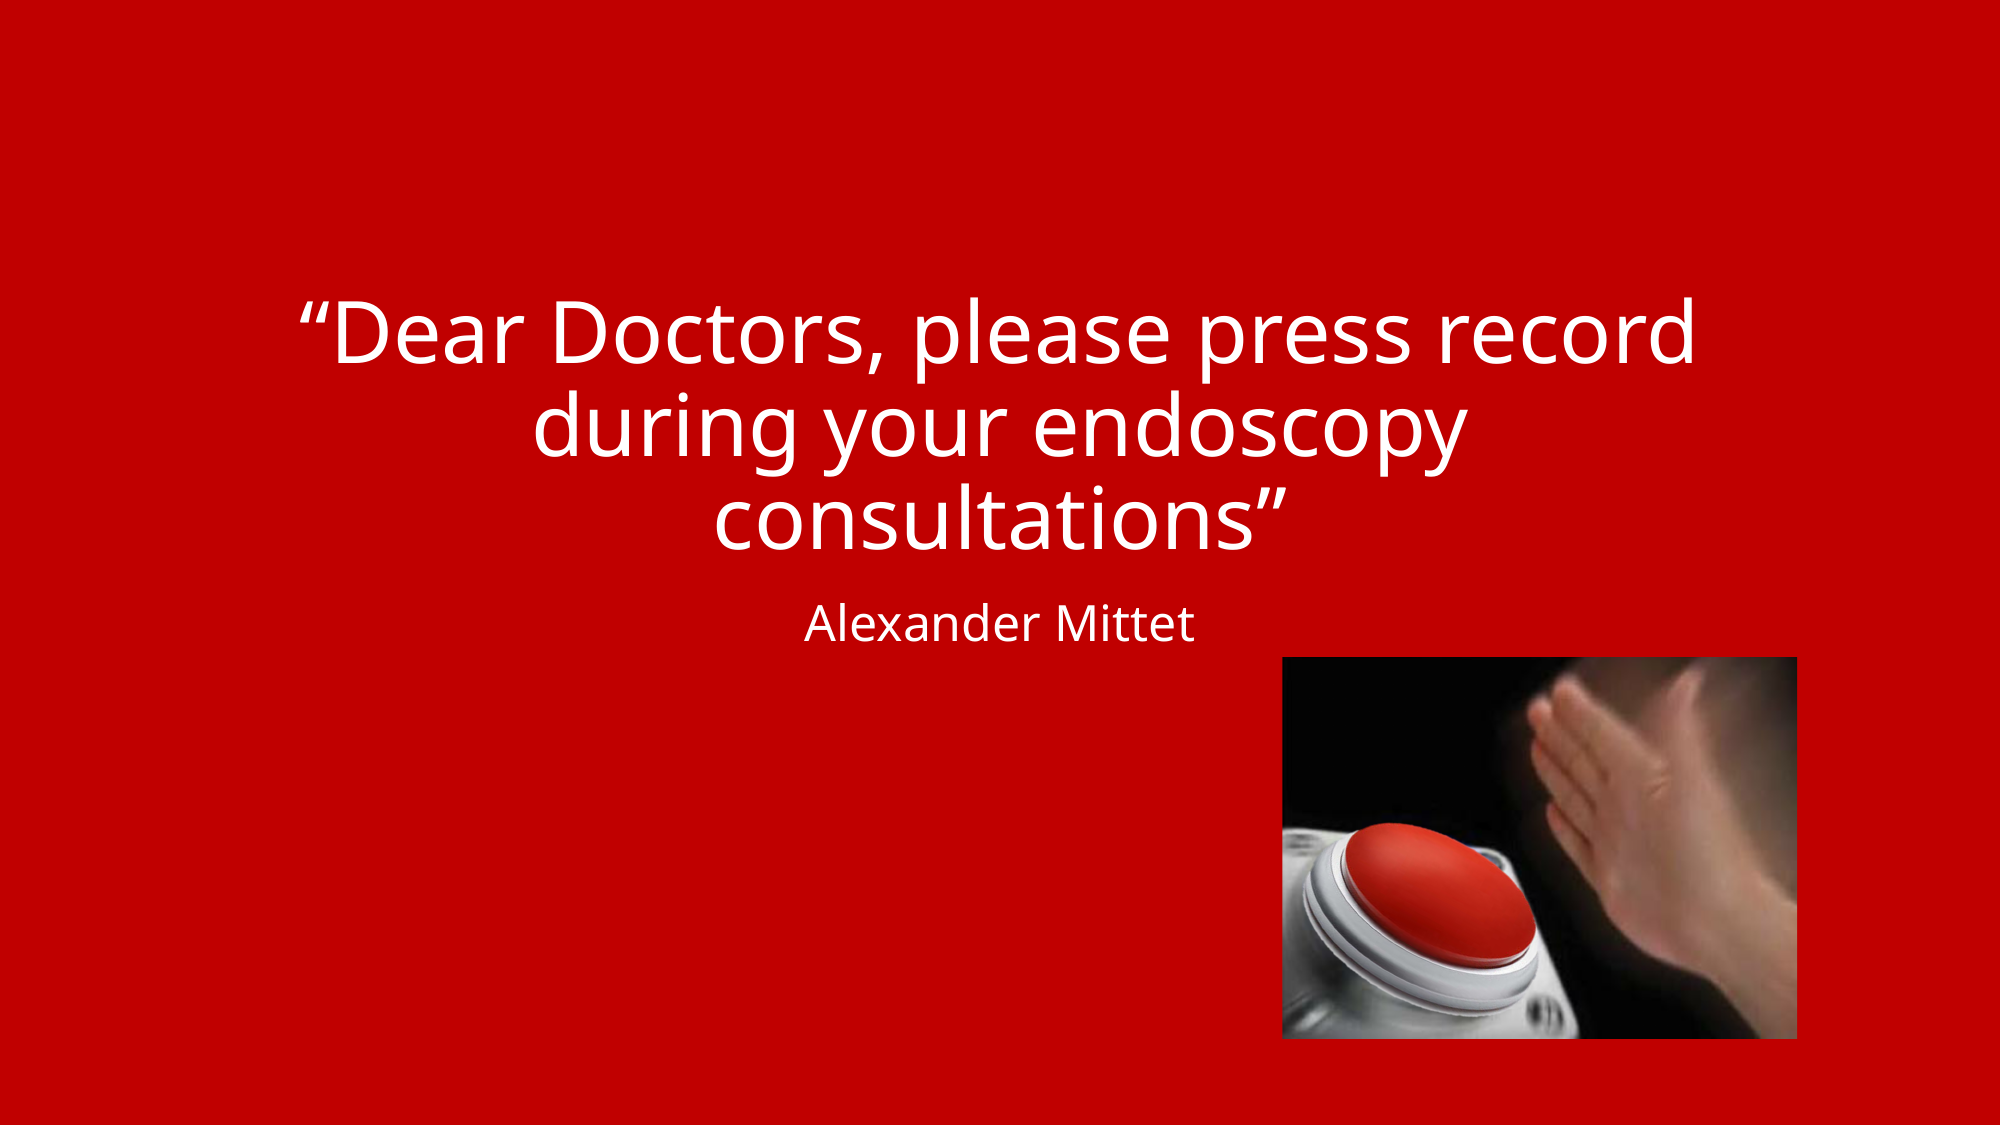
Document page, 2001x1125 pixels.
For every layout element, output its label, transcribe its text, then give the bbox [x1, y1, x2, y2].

title “Dear Doctors, please press record during your endoscopy consultations” [249, 184, 1750, 576]
picture [1281, 656, 1798, 1039]
subtitle Alexander Mittet [249, 590, 1750, 863]
